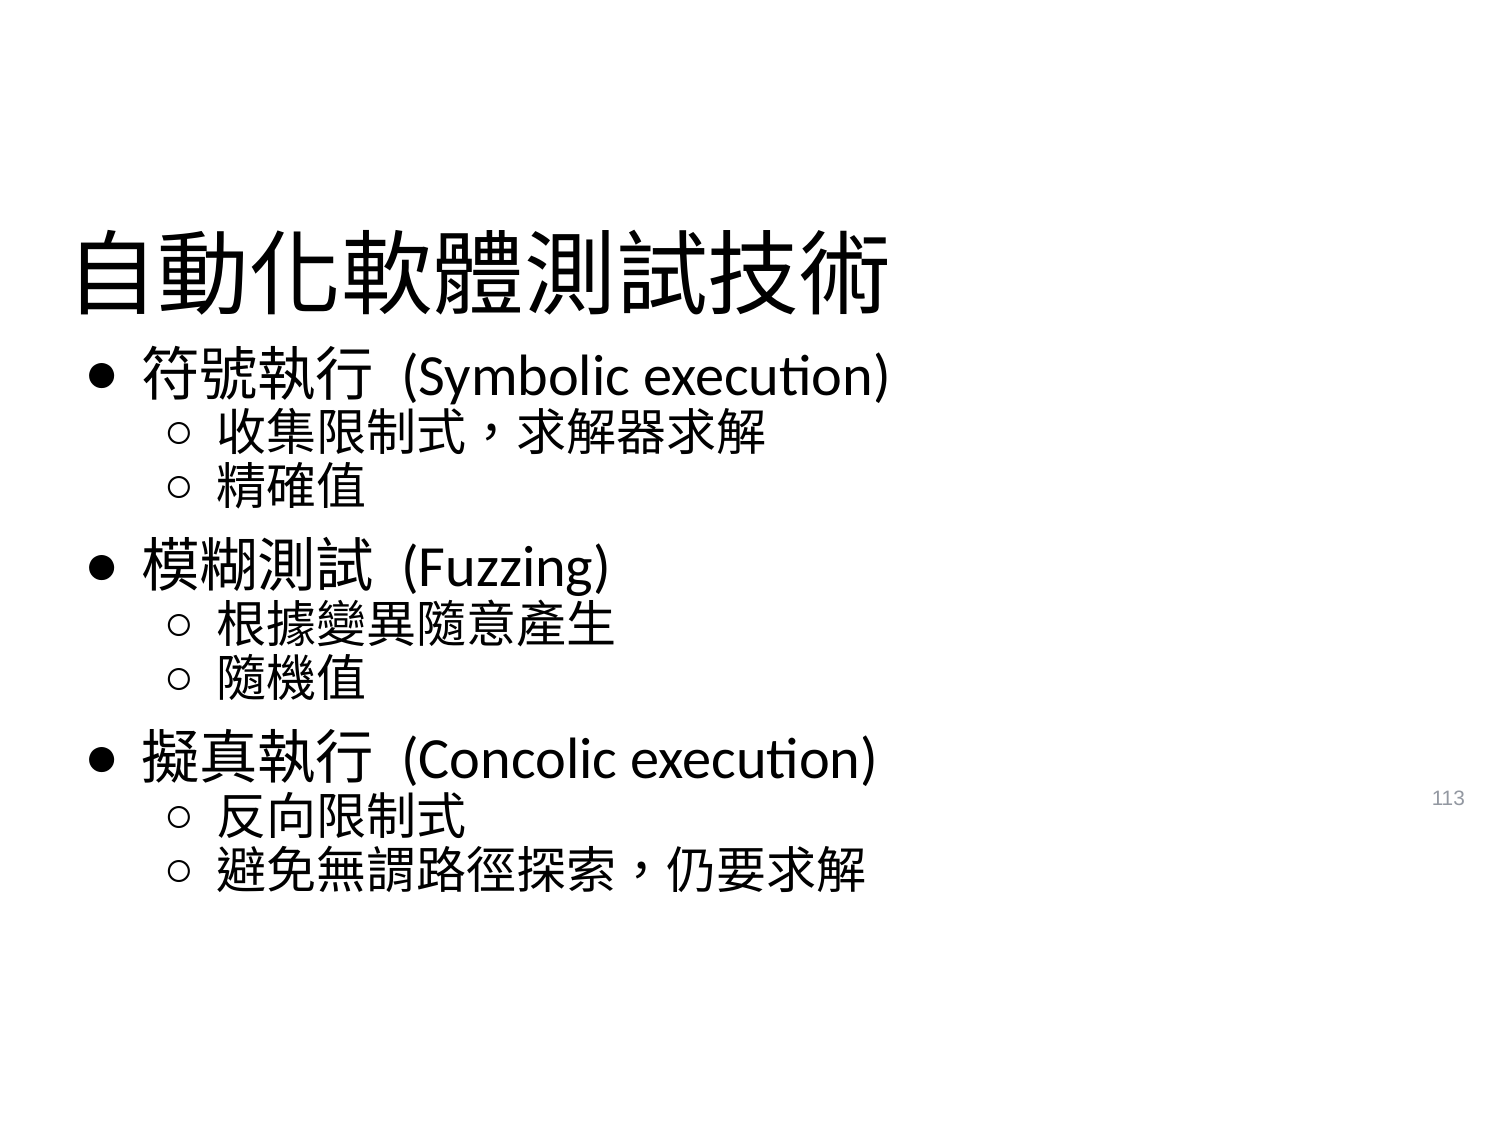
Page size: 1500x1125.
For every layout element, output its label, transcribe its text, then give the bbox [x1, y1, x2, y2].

list 符號執行 (Symbolic execution) 收集限制式，求解器求解 精確值 模糊測試 (Fuzzing) 根據變異隨意產生 隨機值 擬真執行 (Concolic execution) 反向限制式 避免無謂路徑探索，仍要求解 [51, 329, 1449, 891]
slide_number 113 [1389, 764, 1480, 830]
title 自動化軟體測試技術 [51, 213, 1449, 308]
